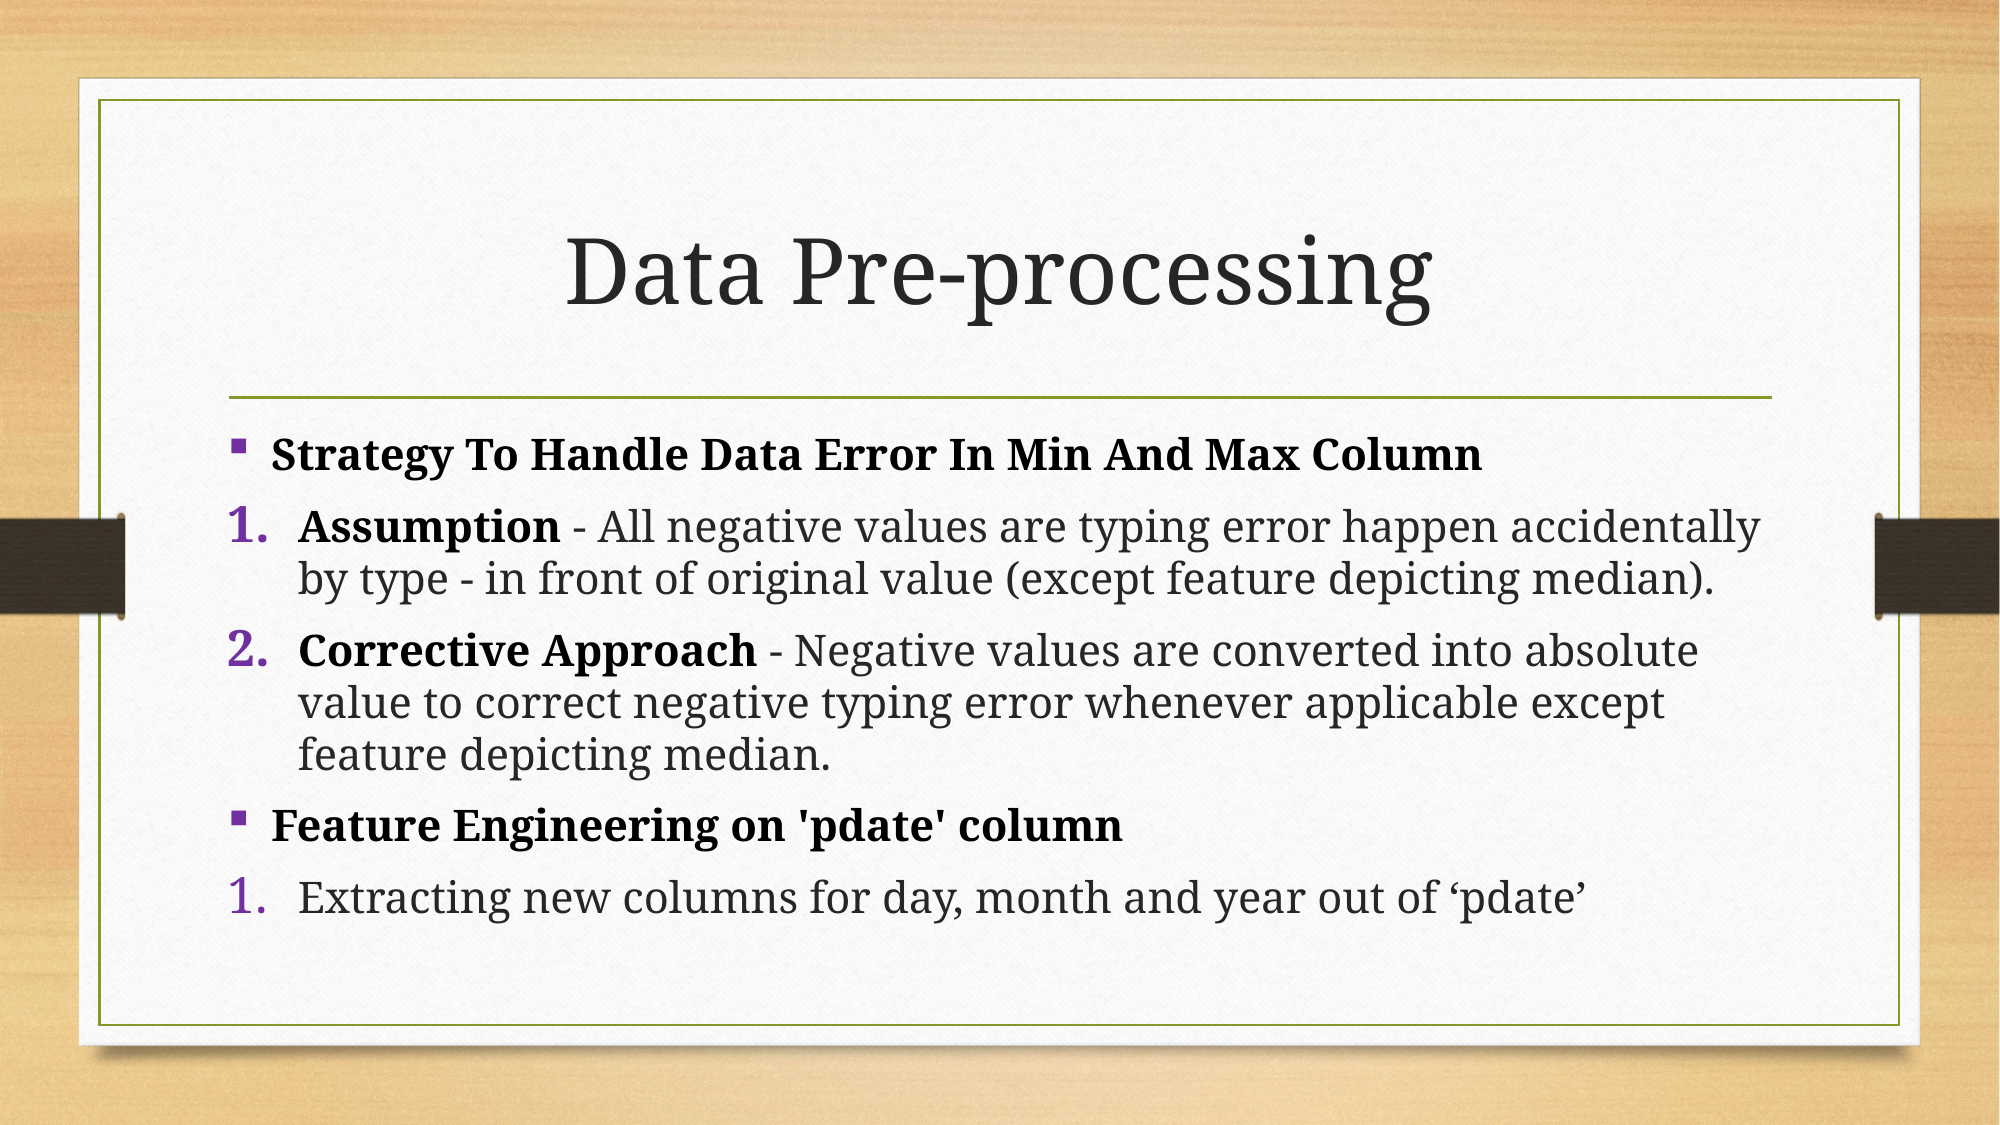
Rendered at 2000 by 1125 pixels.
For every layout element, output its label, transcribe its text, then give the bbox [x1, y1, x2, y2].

title Data Pre-processing [212, 161, 1787, 375]
list Strategy To Handle Data Error In Min And Max Column Assumption - All negative values are typing error happen accidentally by type - in front of original value (except feature depicting median). Corrective Approach - Negative values are converted into absolute value to correct negative typing error whenever applicable except feature depicting median. Feature Engineering on 'pdate' column Extracting new columns for day, month and year out of ‘pdate’ [212, 419, 1787, 964]
picture [0, 0, 2000, 1125]
